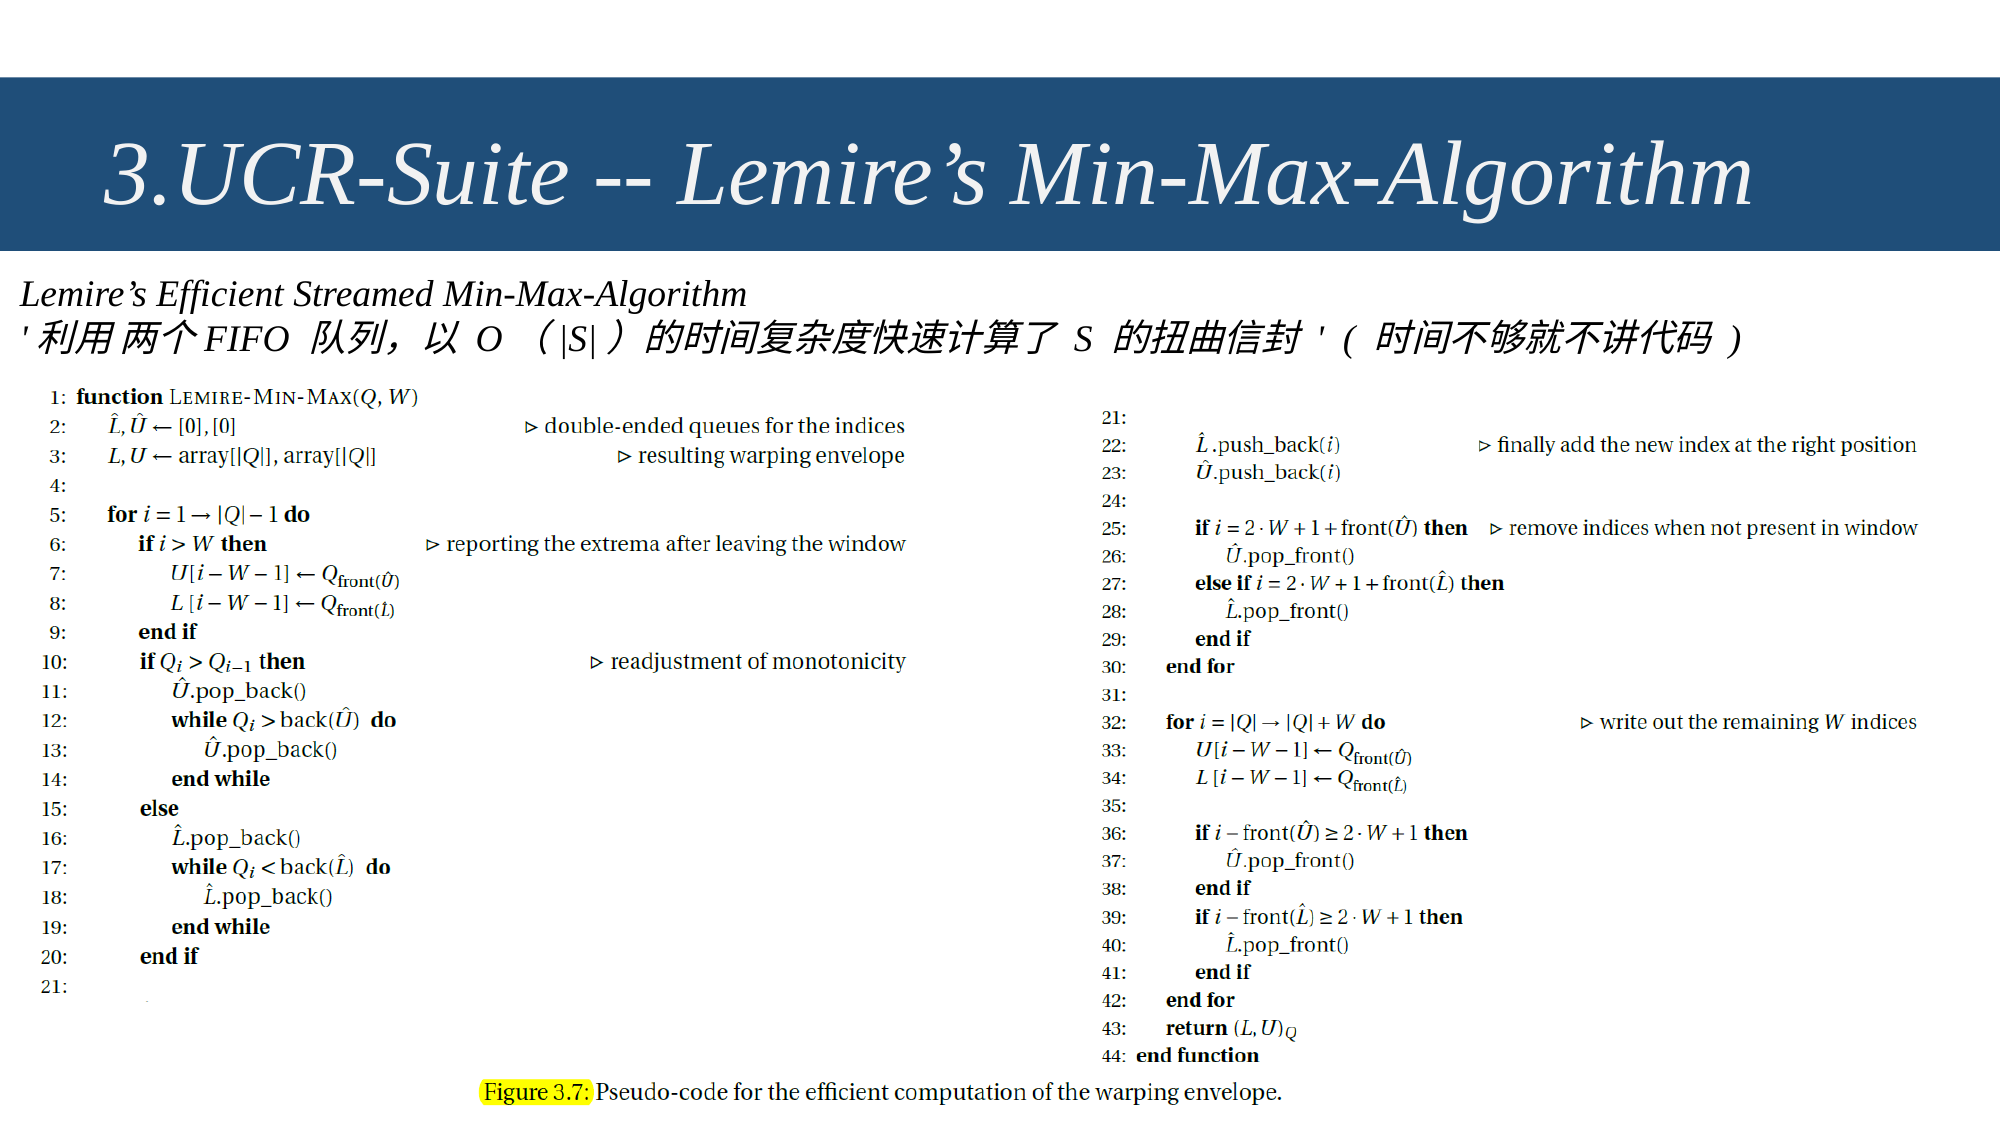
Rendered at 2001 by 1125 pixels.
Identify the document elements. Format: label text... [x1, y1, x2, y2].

text_box [1990, 76, 2000, 252]
text_box Lemire’s Efficient Streamed Min-Max-Algorithm '利用 两个FIFO 队列，以 O（|S|）的时间复杂度快速计算了 S 的扭曲信封 ' ( 时间不够就不讲代码 ) [5, 261, 1757, 367]
text_box [0, 76, 89, 252]
picture [31, 377, 918, 1002]
title 3.UCR-Suite -- Lemire’s Min-Max-Algorithm [89, 66, 1990, 285]
picture [470, 410, 1931, 1112]
